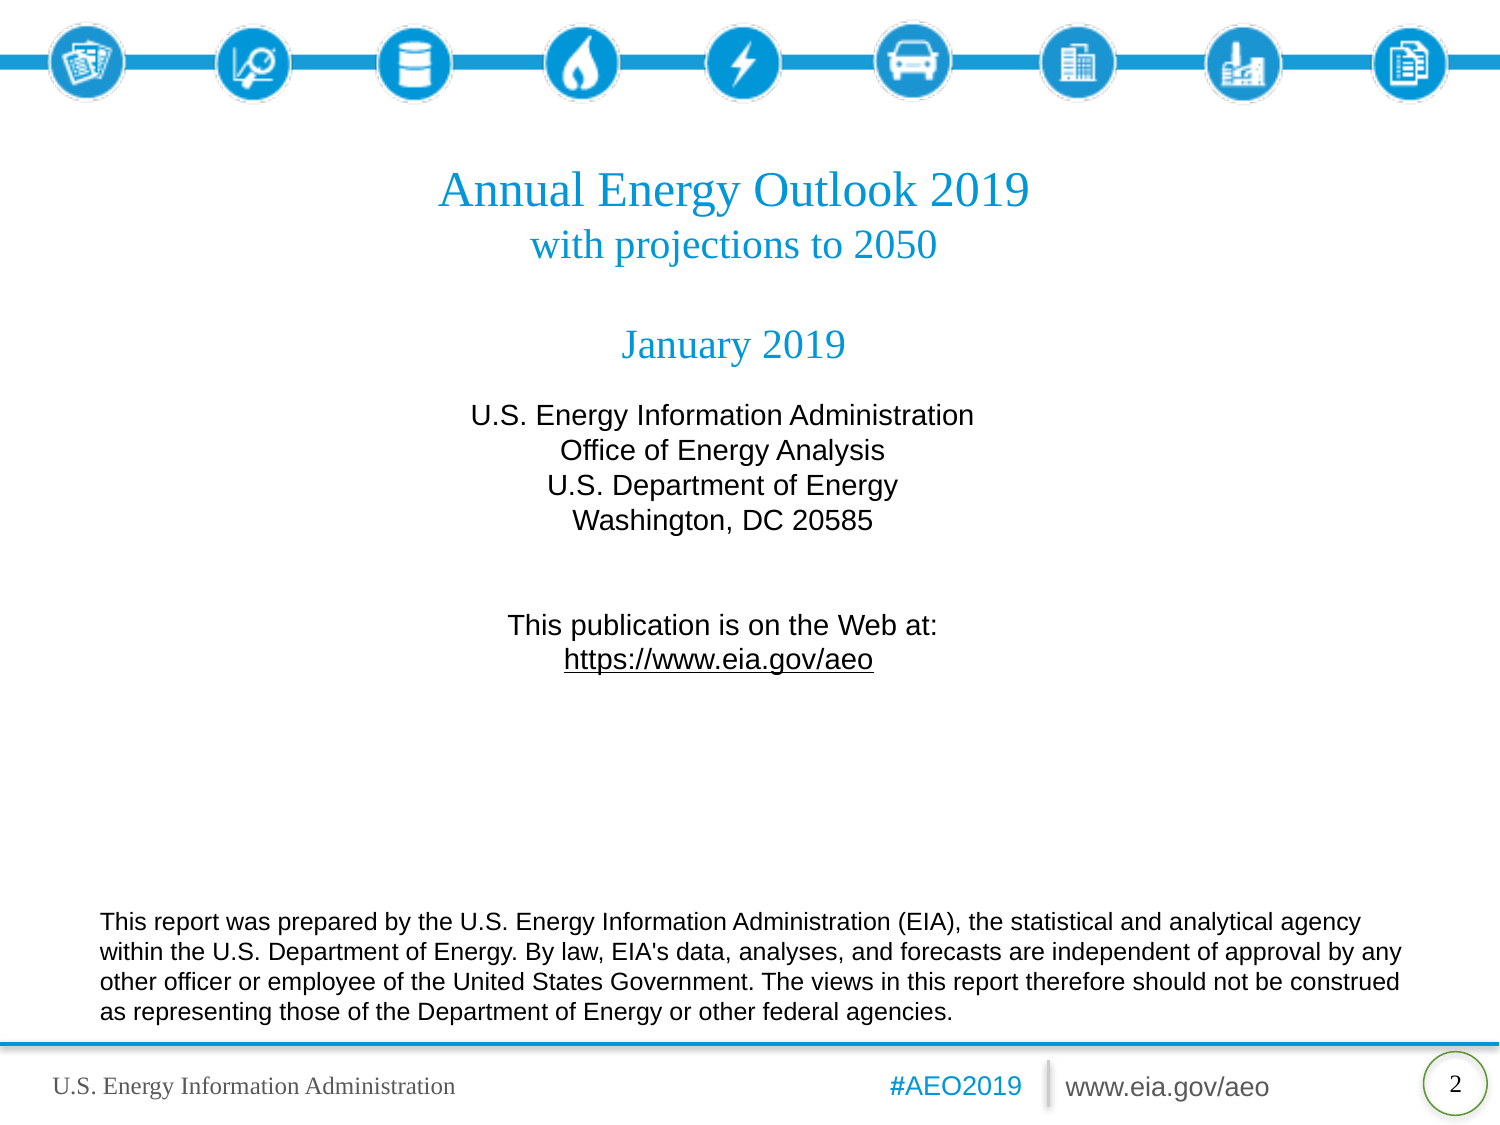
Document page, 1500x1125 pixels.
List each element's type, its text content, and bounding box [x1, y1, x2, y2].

picture [531, 11, 630, 112]
picture [202, 12, 301, 113]
picture [37, 10, 136, 111]
title Annual Energy Outlook 2019 with projections to 2050 January 2019 [9, 250, 1459, 374]
picture [1026, 13, 1125, 113]
slide_number 2 [1423, 1053, 1488, 1113]
list U.S. Energy Information Administration Office of Energy Analysis U.S. Department of Energy Washington, DC 20585 This publication is on the Web at: https://www.eia.gov/aeo This report was prepared by the U.S. Energy Information Administration (EIA), the statistical and analytical agency within the U.S. Department of Energy. By law, EIA's data, analyses, and forecasts are independent of approval by any other officer or employee of the United States Government. The views in this report therefore should not be construed as representing those of the Department of Energy or other federal agencies. [9, 388, 1436, 1125]
picture [1357, 12, 1456, 113]
picture [366, 12, 465, 113]
picture [860, 10, 961, 113]
picture [1191, 13, 1291, 116]
picture [695, 11, 794, 112]
